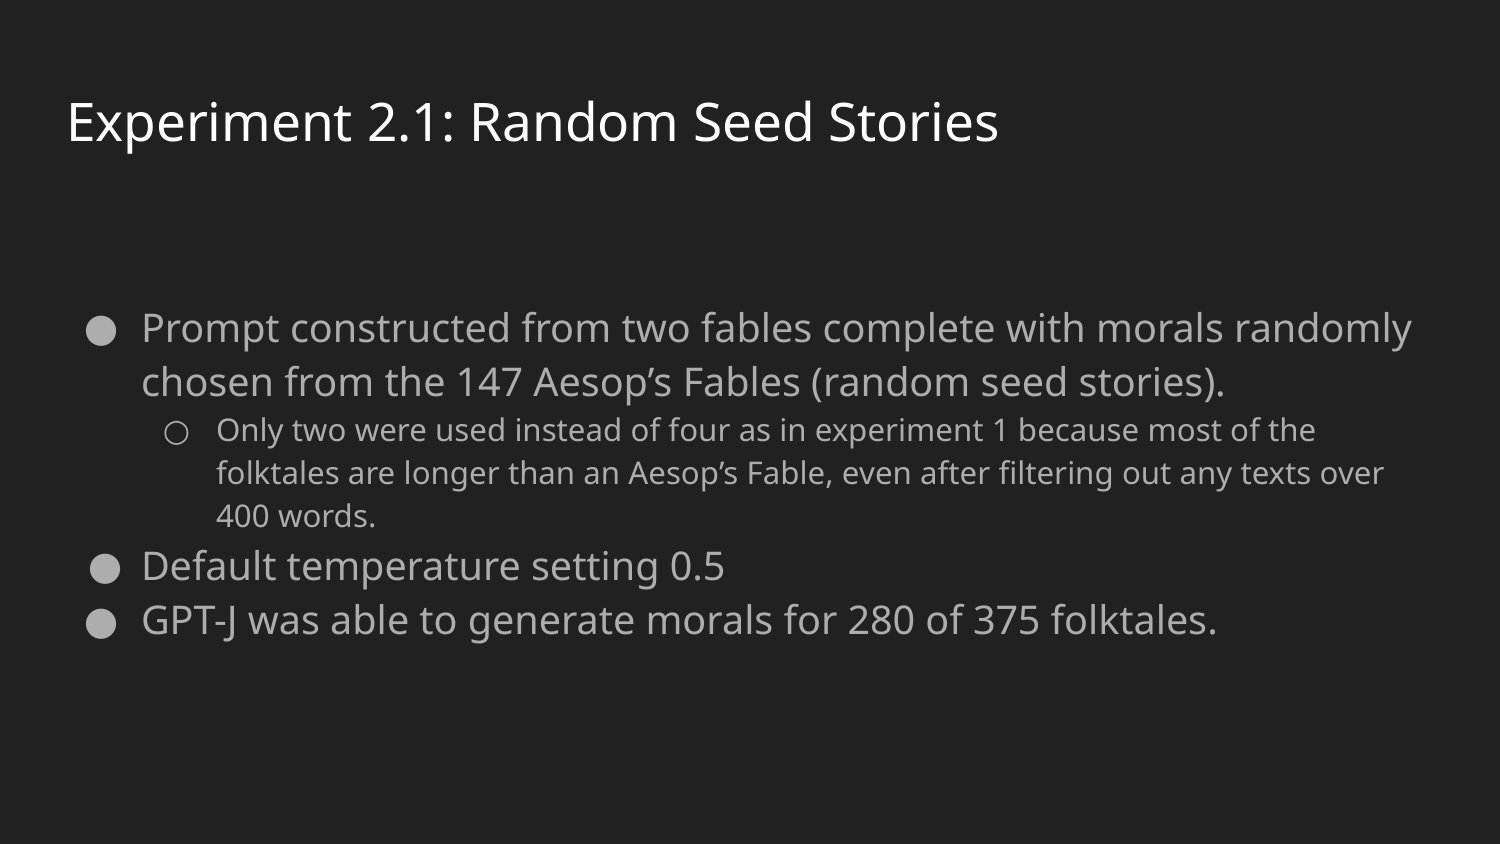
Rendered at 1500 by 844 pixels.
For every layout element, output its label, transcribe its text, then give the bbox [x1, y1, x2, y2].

title Experiment 2.1: Random Seed Stories [51, 72, 1449, 167]
list Prompt constructed from two fables complete with morals randomly chosen from the 147 Aesop’s Fables (random seed stories). Only two were used instead of four as in experiment 1 because most of the folktales are longer than an Aesop’s Fable, even after filtering out any texts over 400 words. Default temperature setting 0.5 GPT-J was able to generate morals for 280 of 375 folktales. [51, 189, 1449, 750]
